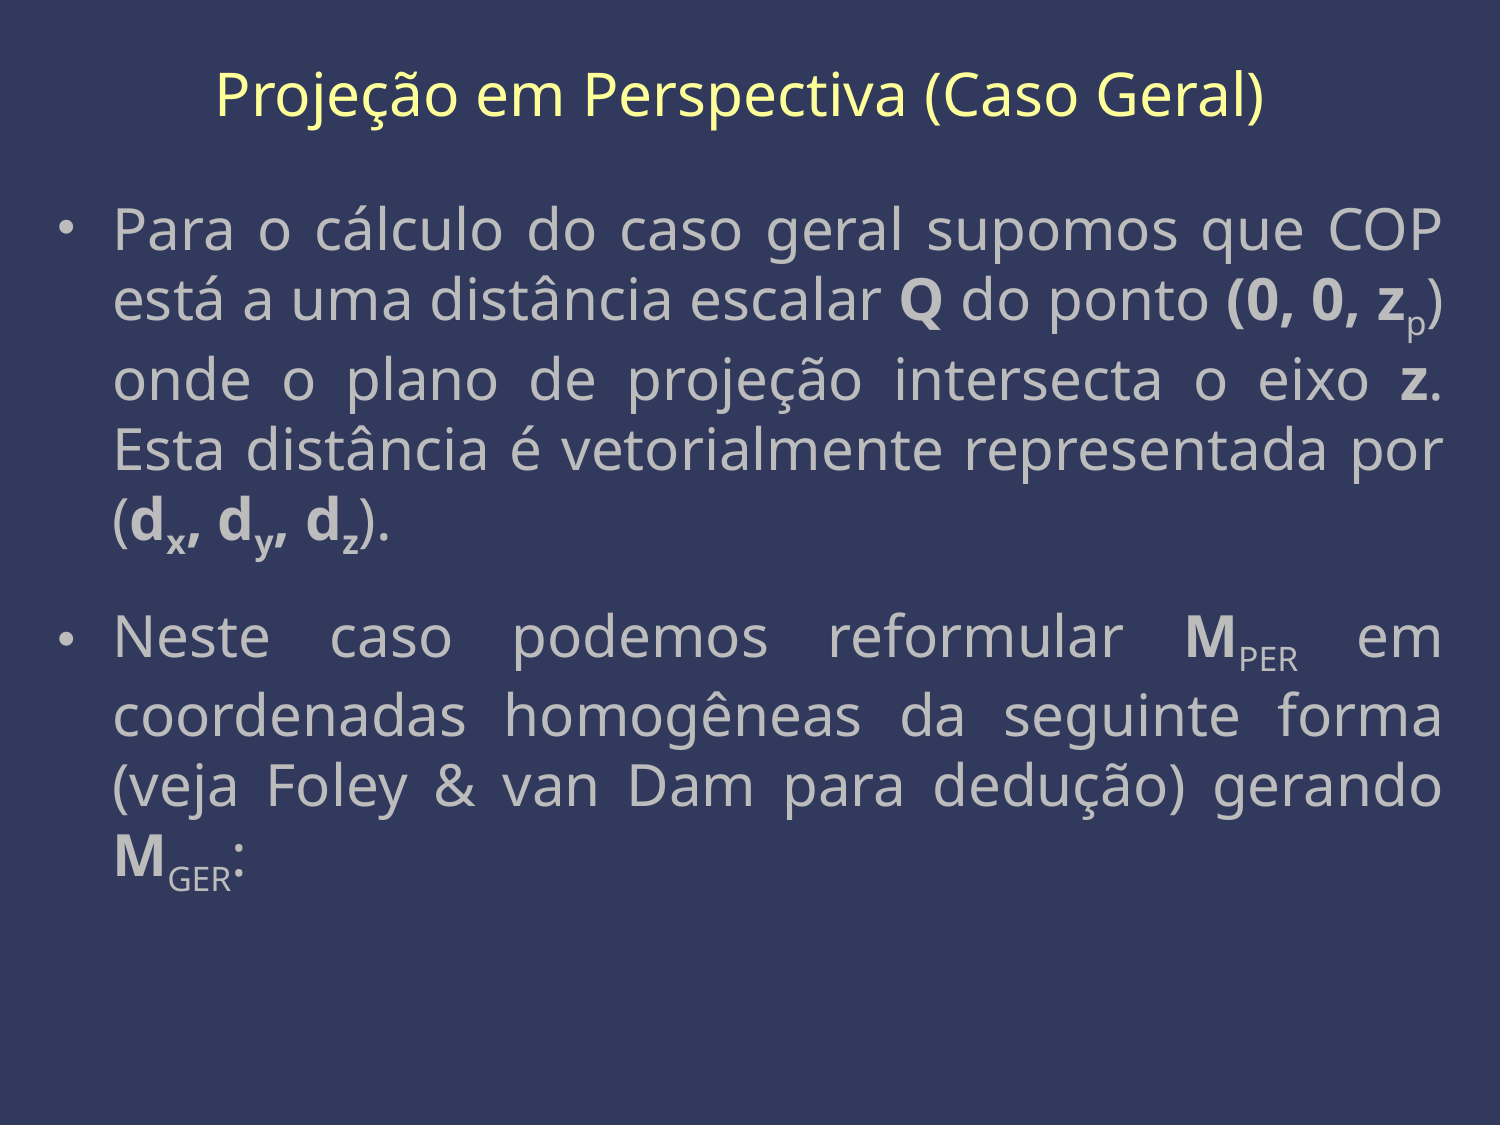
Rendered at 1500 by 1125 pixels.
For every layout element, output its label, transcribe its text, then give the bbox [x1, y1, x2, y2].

title Projeção em Perspectiva (Caso Geral) [53, 54, 1429, 130]
list Para o cálculo do caso geral supomos que COP está a uma distância escalar Q do ponto (0, 0, zp) onde o plano de projeção intersecta o eixo z. Esta distância é vetorialmente representada por (dx, dy, dz). Neste caso podemos reformular MPER em coordenadas homogêneas da seguinte forma (veja Foley & van Dam para dedução) gerando MGER: [41, 184, 1459, 960]
